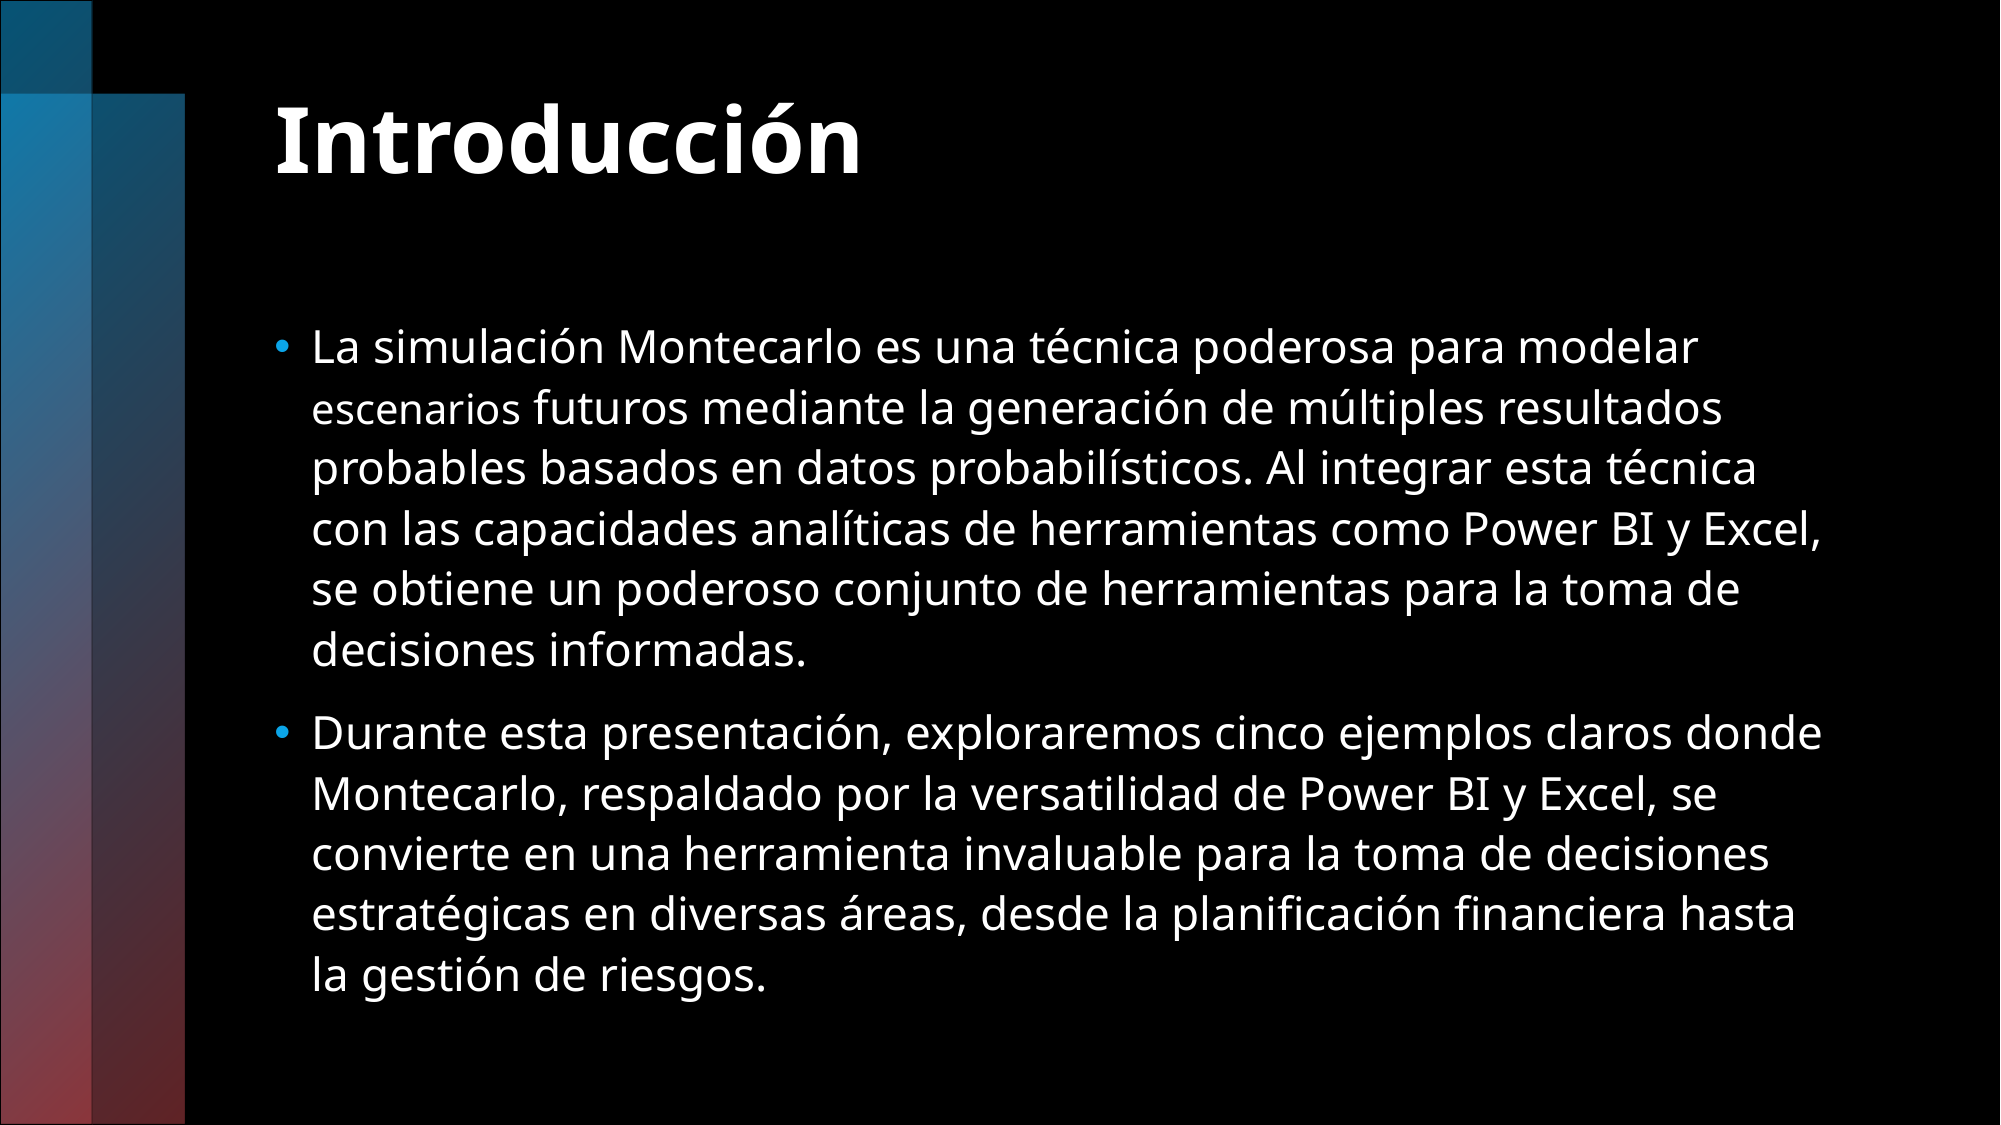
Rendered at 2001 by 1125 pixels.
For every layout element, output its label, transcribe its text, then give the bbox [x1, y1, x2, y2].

list La simulación Montecarlo es una técnica poderosa para modelar escenarios futuros mediante la generación de múltiples resultados probables basados en datos probabilísticos. Al integrar esta técnica con las capacidades analíticas de herramientas como Power BI y Excel, se obtiene un poderoso conjunto de herramientas para la toma de decisiones informadas. [259, 304, 1842, 690]
text_box Durante esta presentación, exploraremos cinco ejemplos claros donde Montecarlo, respaldado por la versatilidad de Power BI y Excel, se convierte en una herramienta invaluable para la toma de decisiones estratégicas en diversas áreas, desde la planificación financiera hasta la gestión de riesgos. [259, 690, 1842, 1077]
title Introducción [260, 74, 1817, 304]
